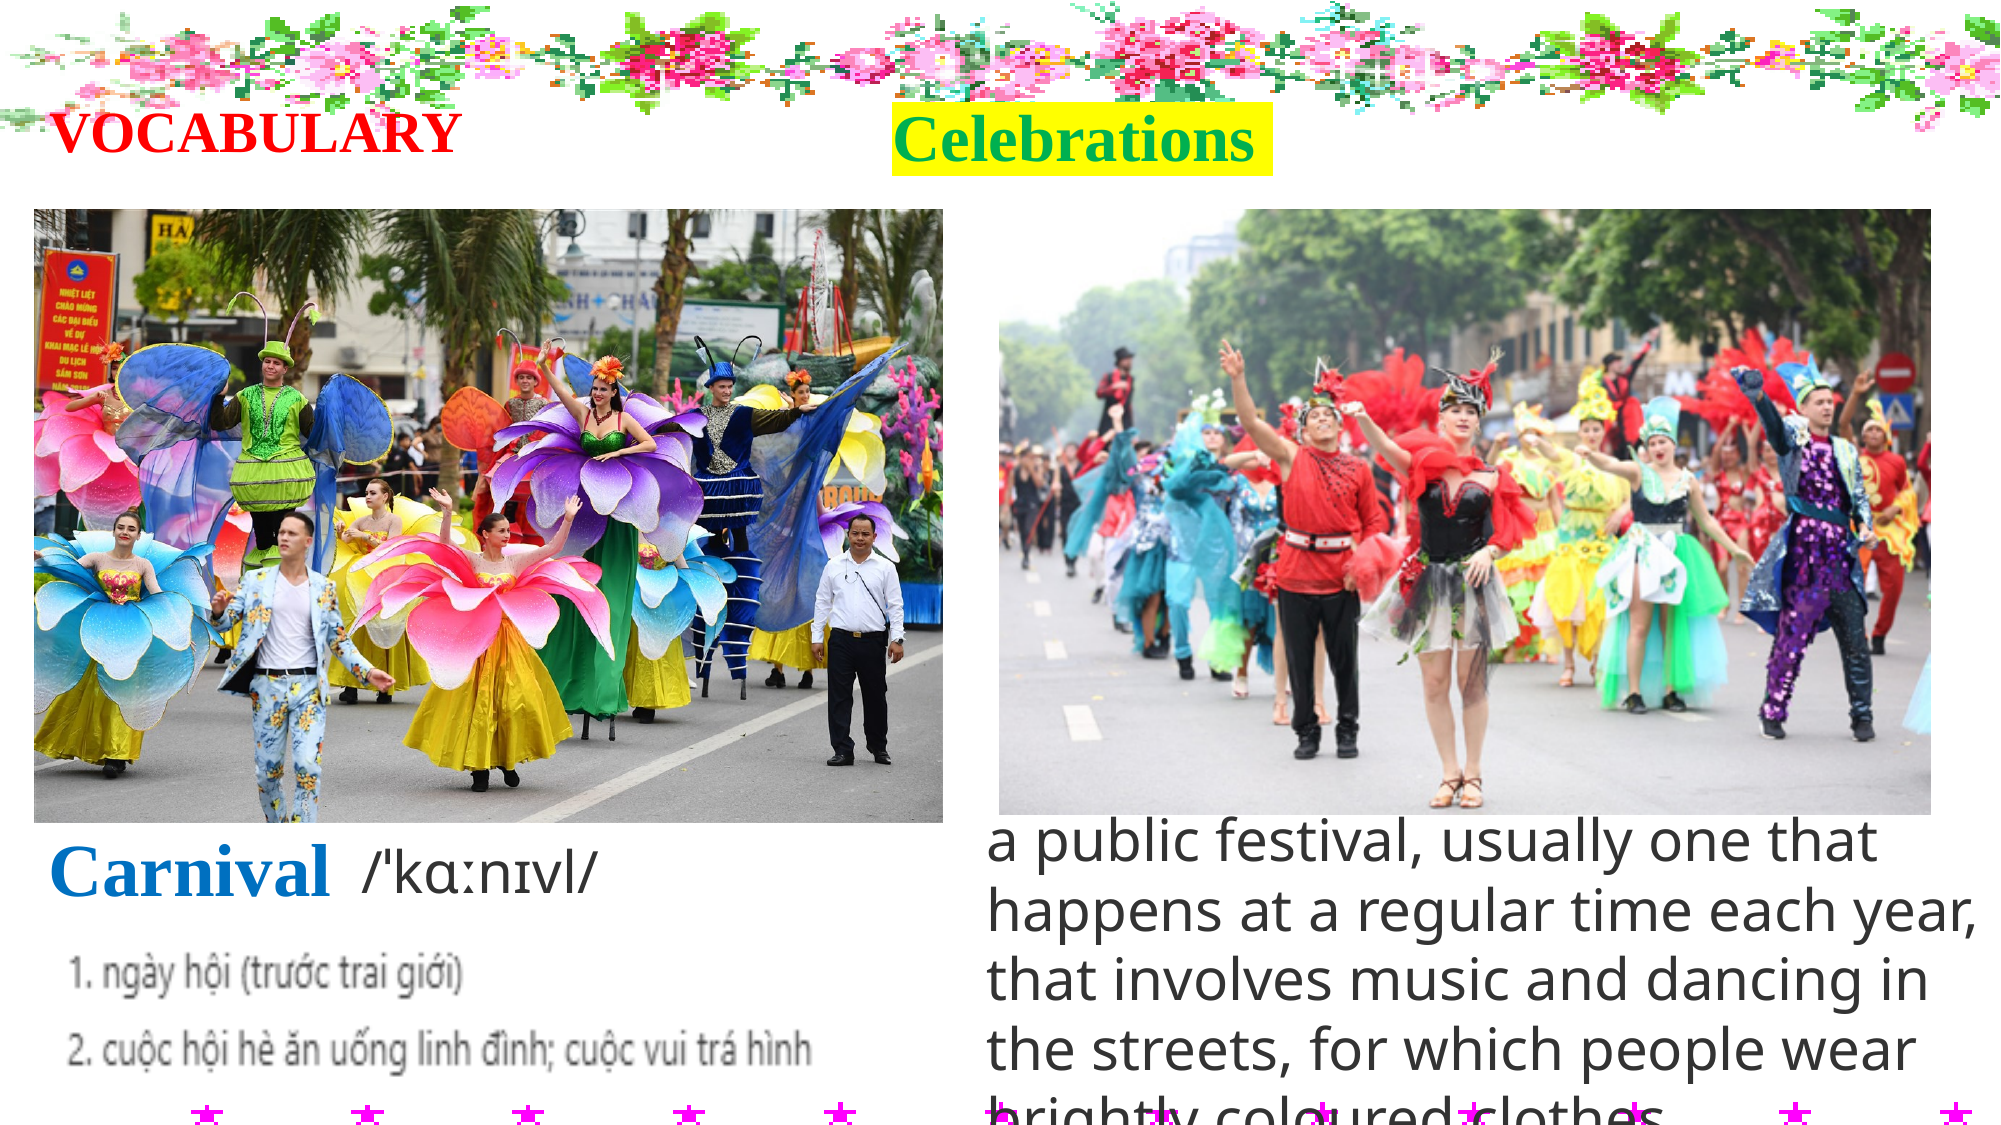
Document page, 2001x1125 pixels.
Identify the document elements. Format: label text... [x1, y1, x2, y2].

picture [0, 1, 2000, 135]
text_box Celebrations [486, 87, 1679, 182]
picture [999, 209, 1931, 815]
picture [26, 919, 972, 1125]
text_box VOCABULARY [34, 87, 537, 172]
text_box a public festival, usually one that happens at a regular time each year, that involves music and dancing in the streets, for which people wear brightly coloured clothes [972, 795, 2000, 1125]
text_box Carnival [0, 814, 441, 920]
picture [34, 209, 943, 823]
text_box /ˈkɑːnɪvl/ [279, 828, 682, 913]
